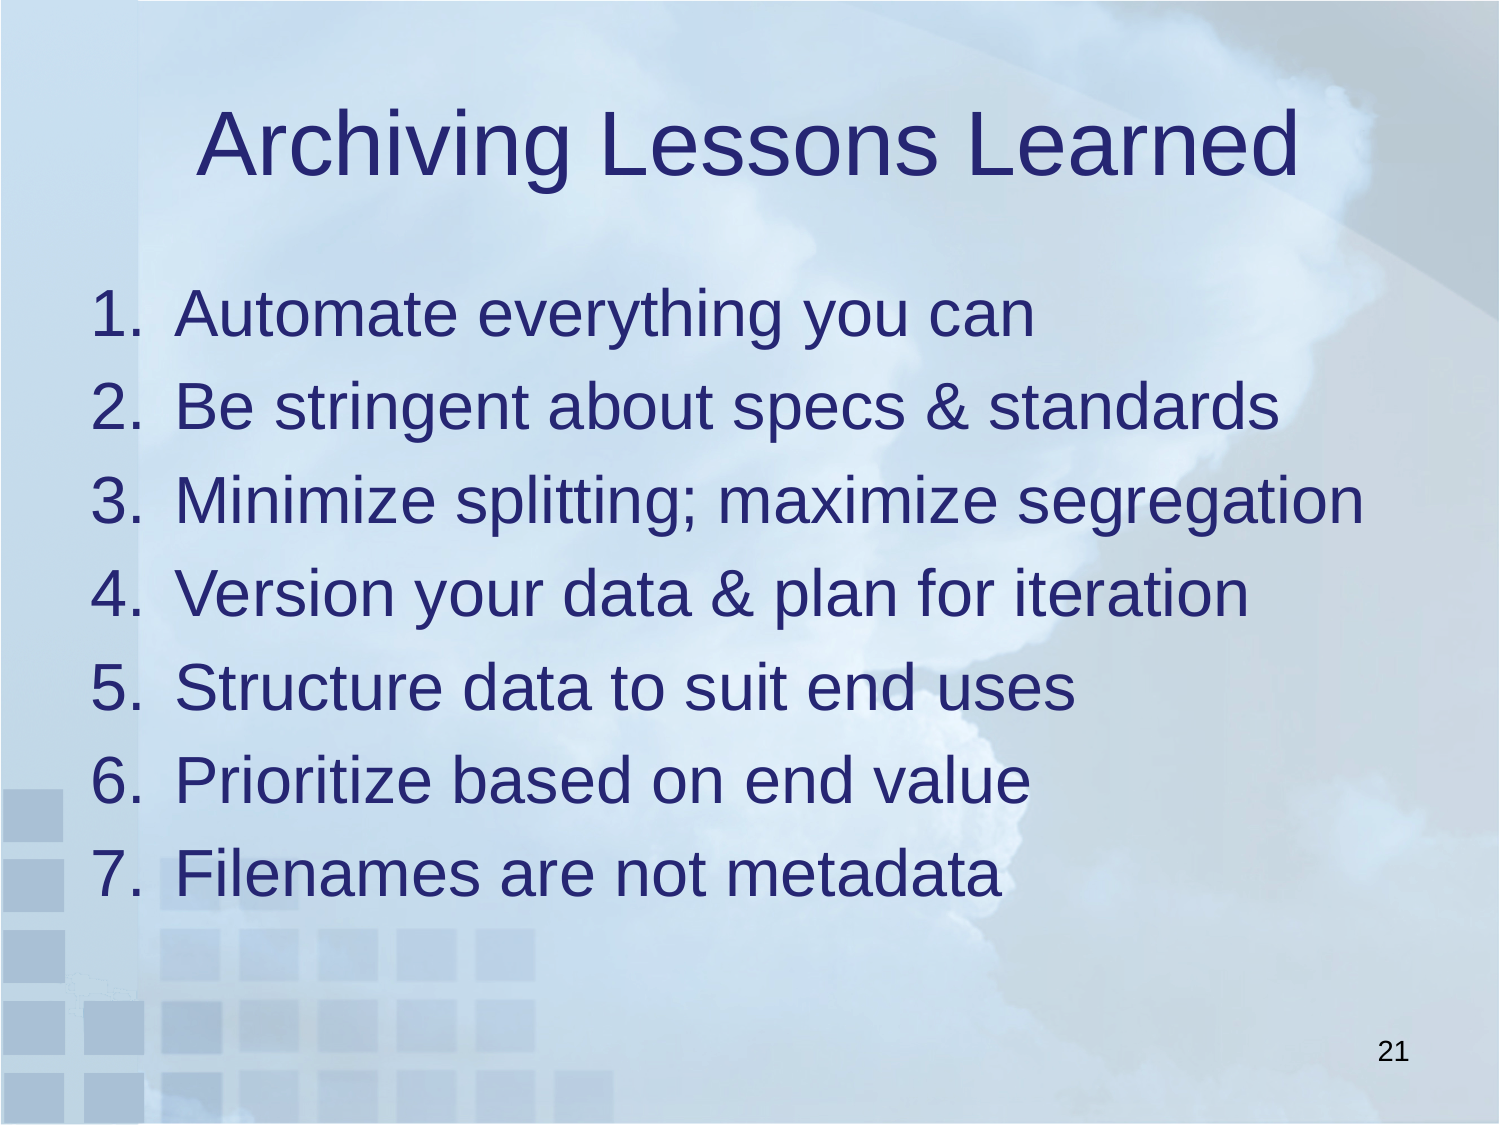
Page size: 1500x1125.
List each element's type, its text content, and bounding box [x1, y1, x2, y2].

picture [0, 0, 1500, 1125]
title Archiving Lessons Learned [74, 44, 1426, 233]
slide_number 21 [1074, 1024, 1426, 1103]
list Automate everything you can Be stringent about specs & standards Minimize splitting; maximize segregation Version your data & plan for iteration Structure data to suit end uses Prioritize based on end value Filenames are not metadata [74, 262, 1426, 1006]
